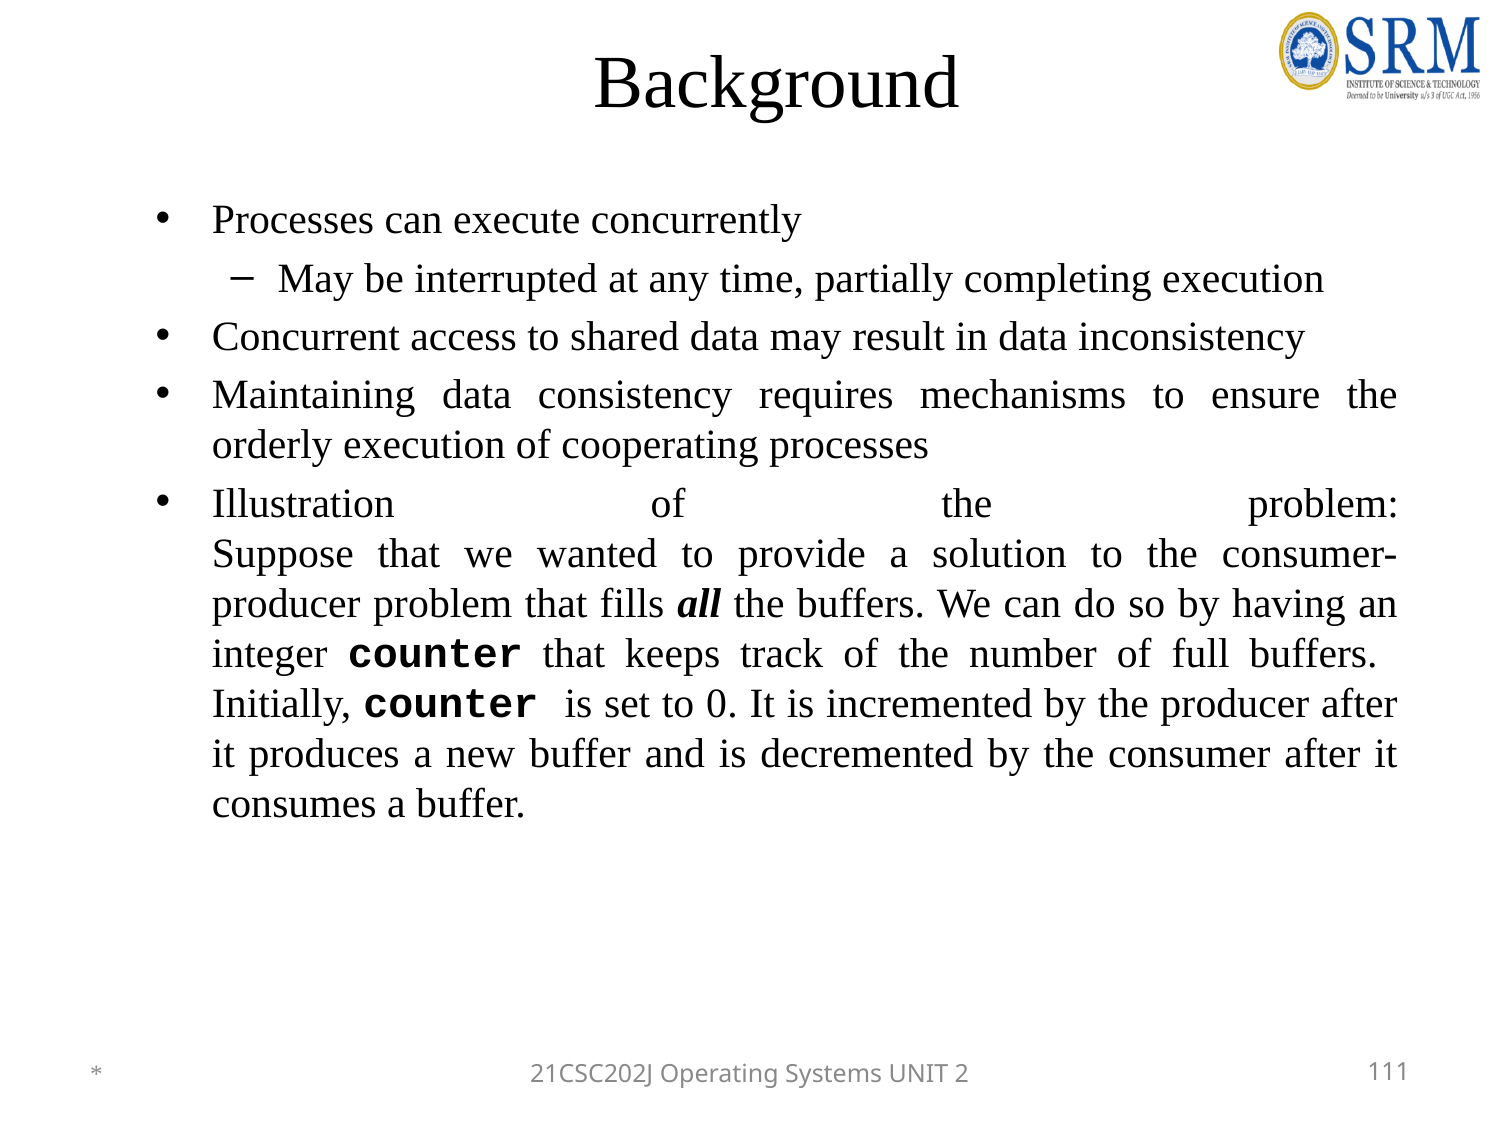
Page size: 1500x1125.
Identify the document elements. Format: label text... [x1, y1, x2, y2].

picture [1279, 12, 1480, 100]
text_box 111 [1074, 1042, 1425, 1103]
list Processes can execute concurrently May be interrupted at any time, partially completing execution Concurrent access to shared data may result in data inconsistency Maintaining data consistency requires mechanisms to ensure the orderly execution of cooperating processes Illustration of the problem: Suppose that we wanted to provide a solution to the consumer-producer problem that fills all the buffers. We can do so by having an integer counter that keeps track of the number of full buffers. Initially, counter is set to 0. It is incremented by the producer after it produces a new buffer and is decremented by the consumer after it consumes a buffer. [140, 184, 1414, 982]
title Background [128, 30, 1425, 126]
text_box 21CSC202J Operating Systems UNIT 2 [512, 1042, 988, 1103]
text_box * [75, 1042, 425, 1103]
